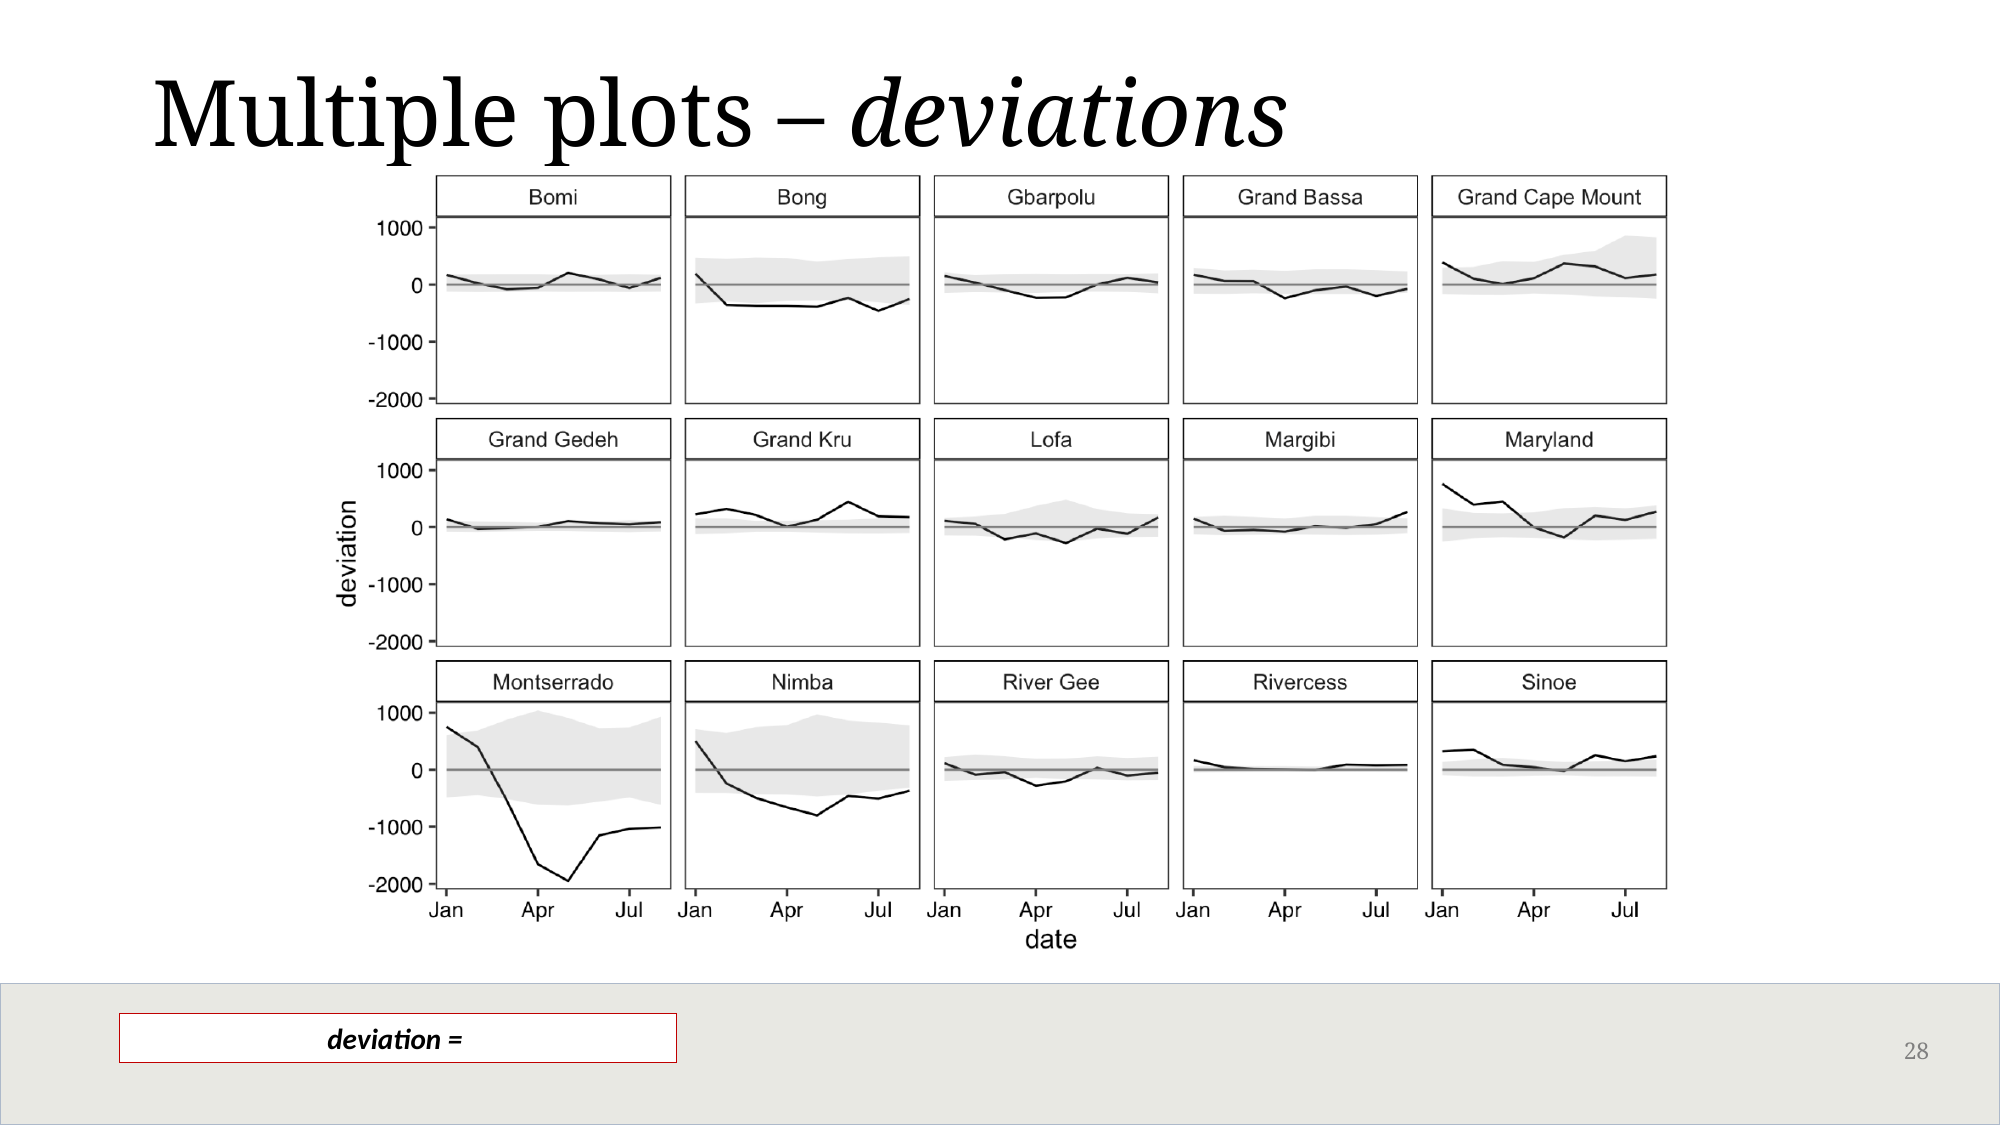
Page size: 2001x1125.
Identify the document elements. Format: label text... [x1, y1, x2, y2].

picture [329, 166, 1671, 959]
text_box Multiple plots – deviations [137, 59, 1863, 228]
